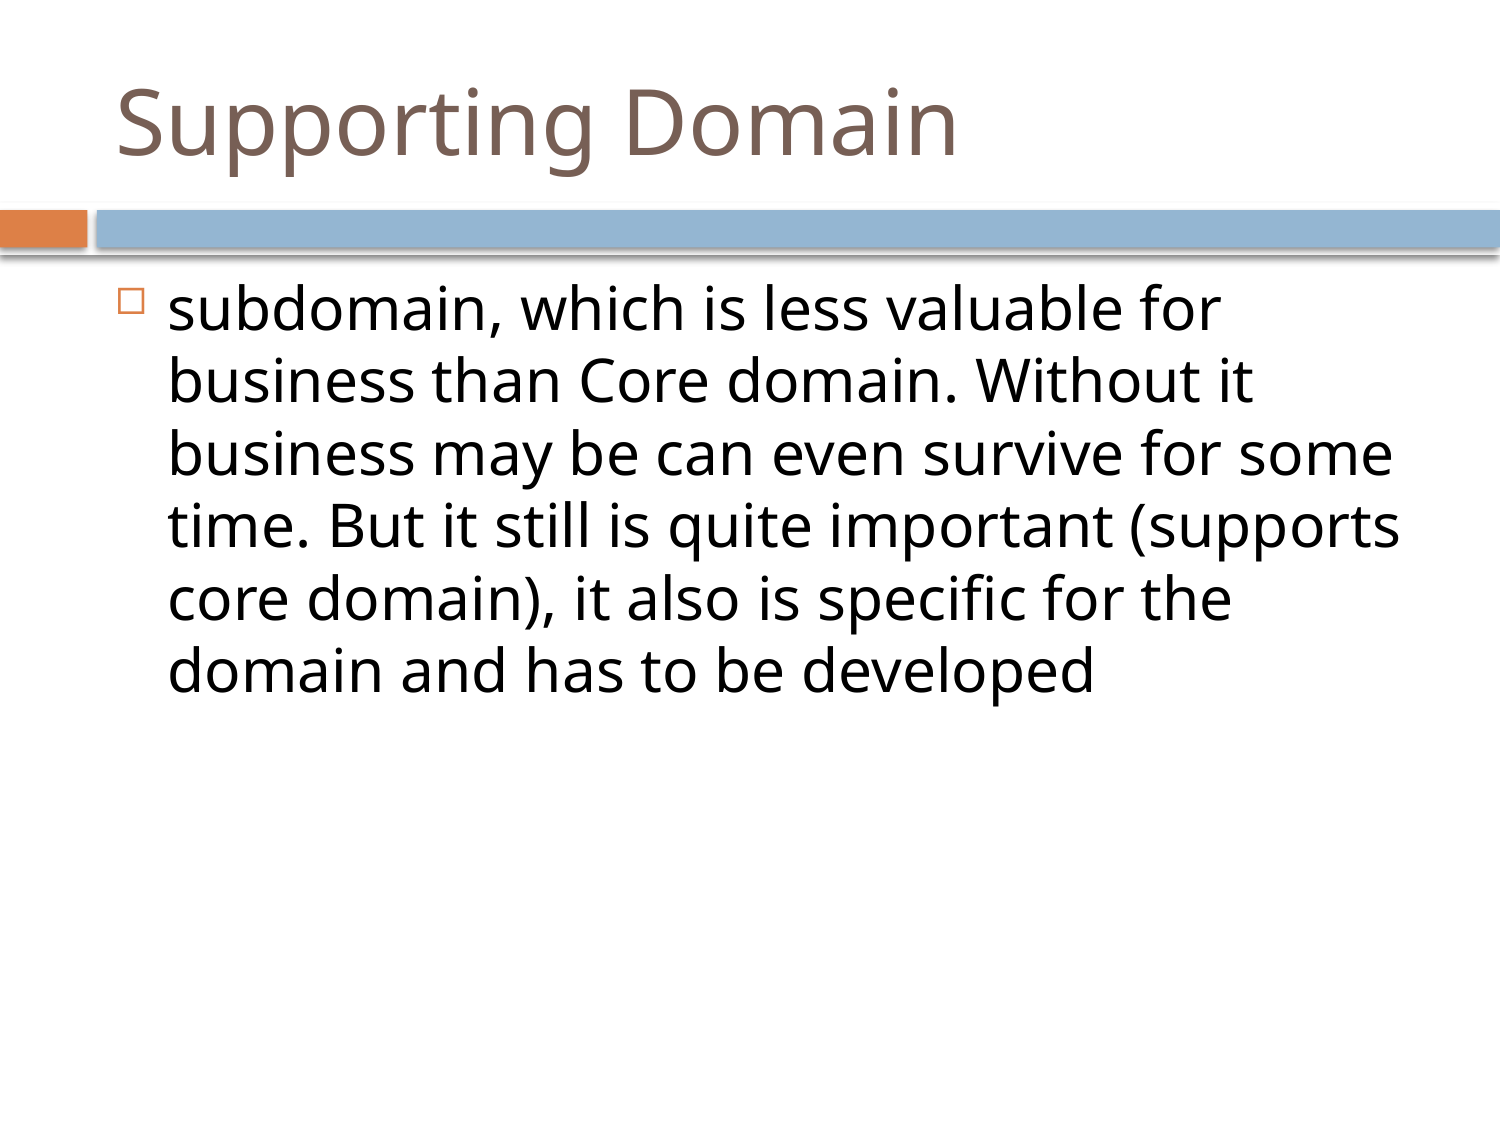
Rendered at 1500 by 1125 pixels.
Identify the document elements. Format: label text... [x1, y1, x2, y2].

list subdomain, which is less valuable for business than Core domain. Without it business may be can even survive for some time. But it still is quite important (supports core domain), it also is specific for the domain and has to be developed [100, 262, 1438, 1000]
title Supporting Domain [100, 37, 1438, 200]
